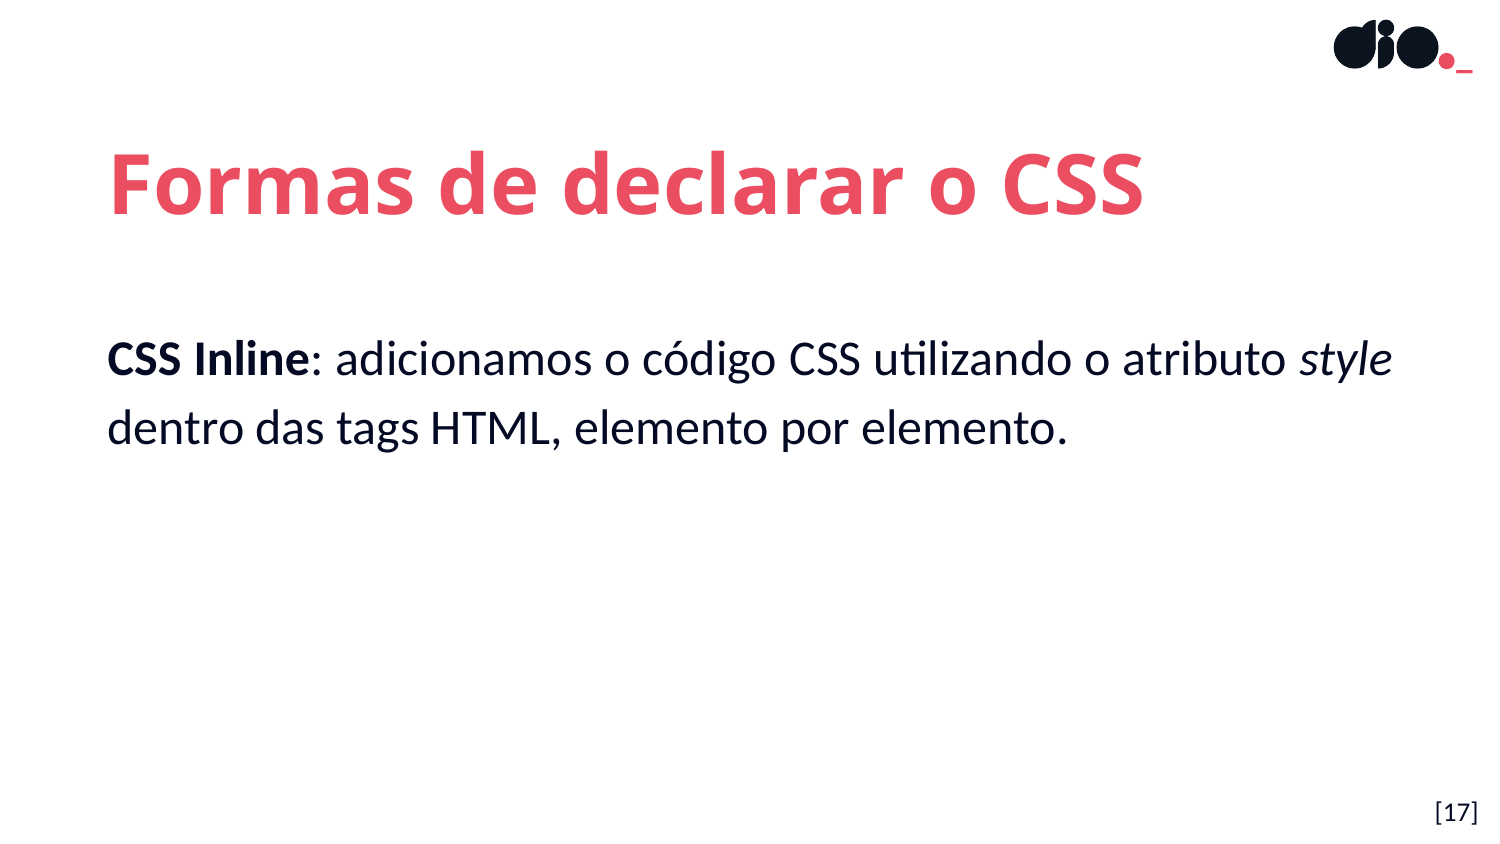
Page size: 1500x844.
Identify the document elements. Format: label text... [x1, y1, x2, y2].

slide_number [17] [1403, 779, 1494, 844]
text_box Formas de declarar o CSS [92, 104, 1408, 210]
picture [1333, 19, 1473, 74]
text_box CSS Inline: adicionamos o código CSS utilizando o atributo style dentro das tags HTML, elemento por elemento. [92, 210, 1408, 561]
